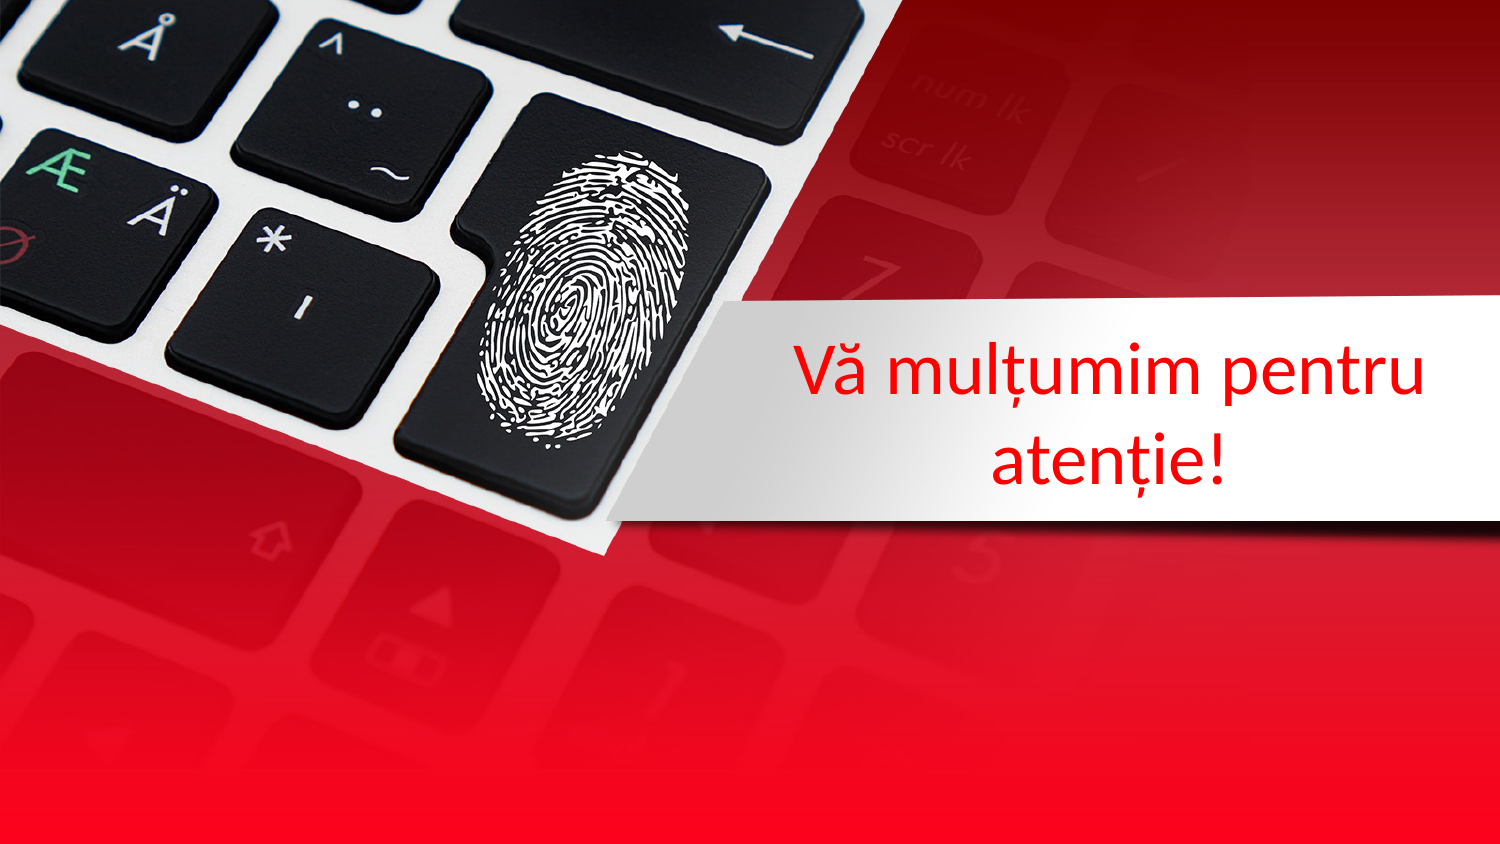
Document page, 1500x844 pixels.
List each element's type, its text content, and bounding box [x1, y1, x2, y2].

title Vă mulțumim pentru atenție! [737, 296, 1485, 523]
picture [0, 0, 1500, 844]
